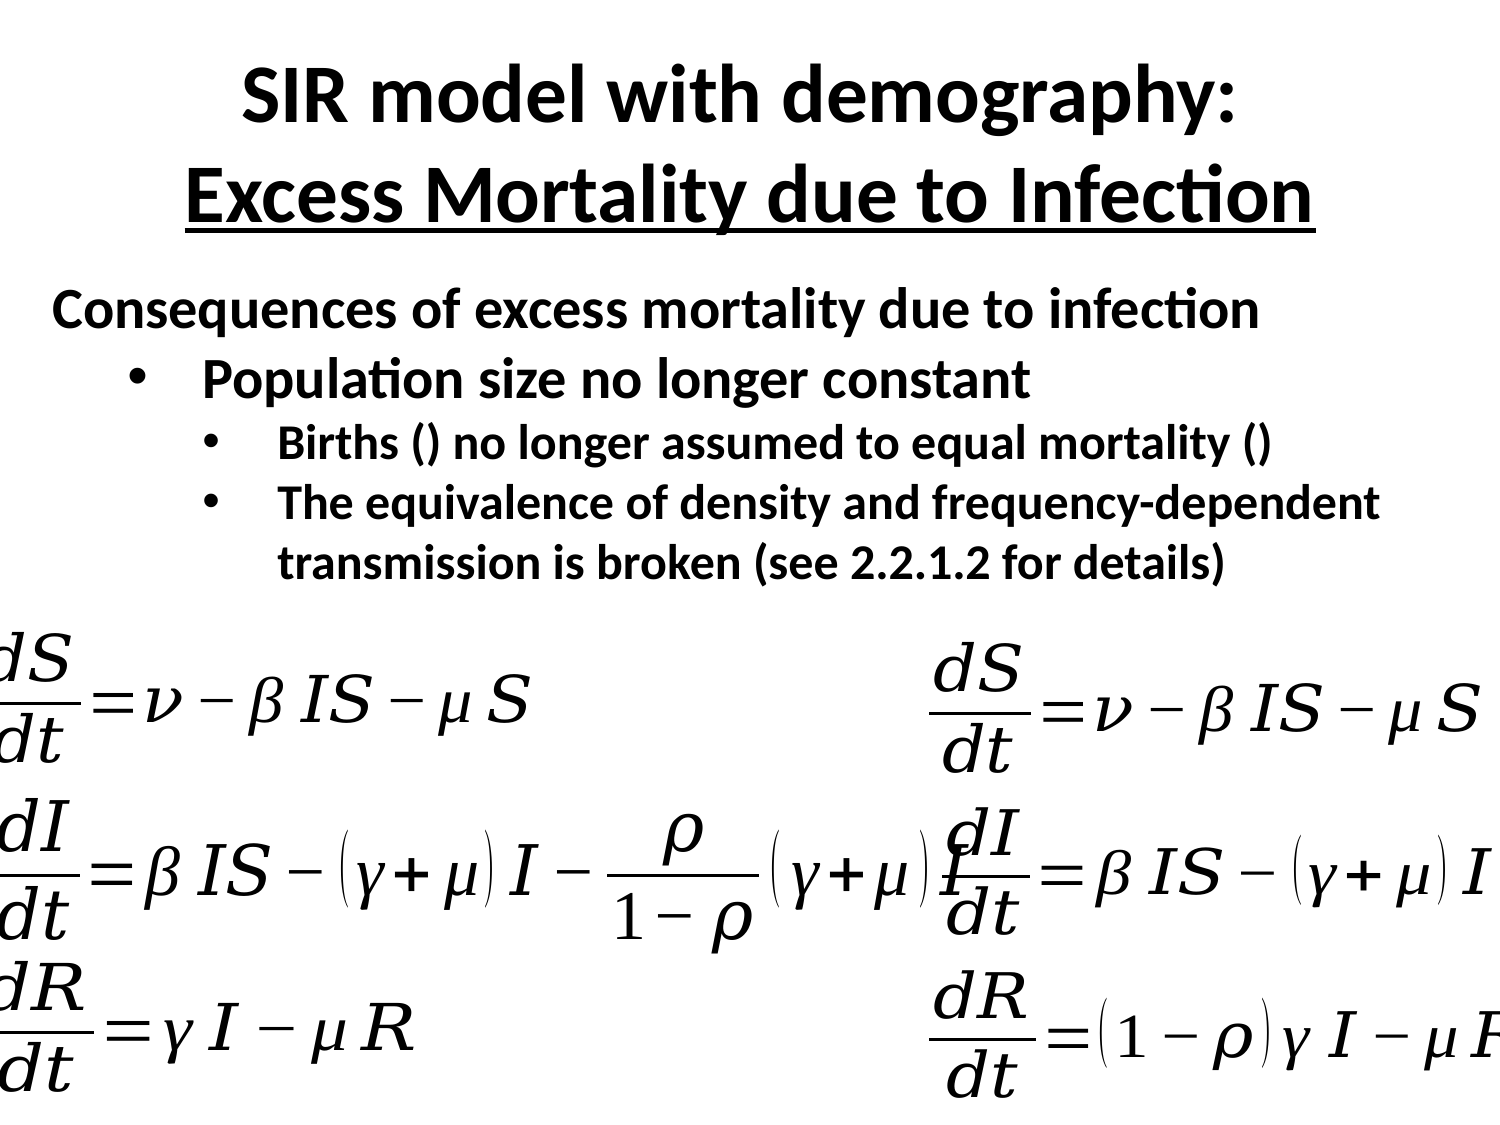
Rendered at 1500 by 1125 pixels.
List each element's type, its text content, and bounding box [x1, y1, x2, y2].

title SIR model with demography: Excess Mortality due to Infection [75, 45, 1425, 233]
